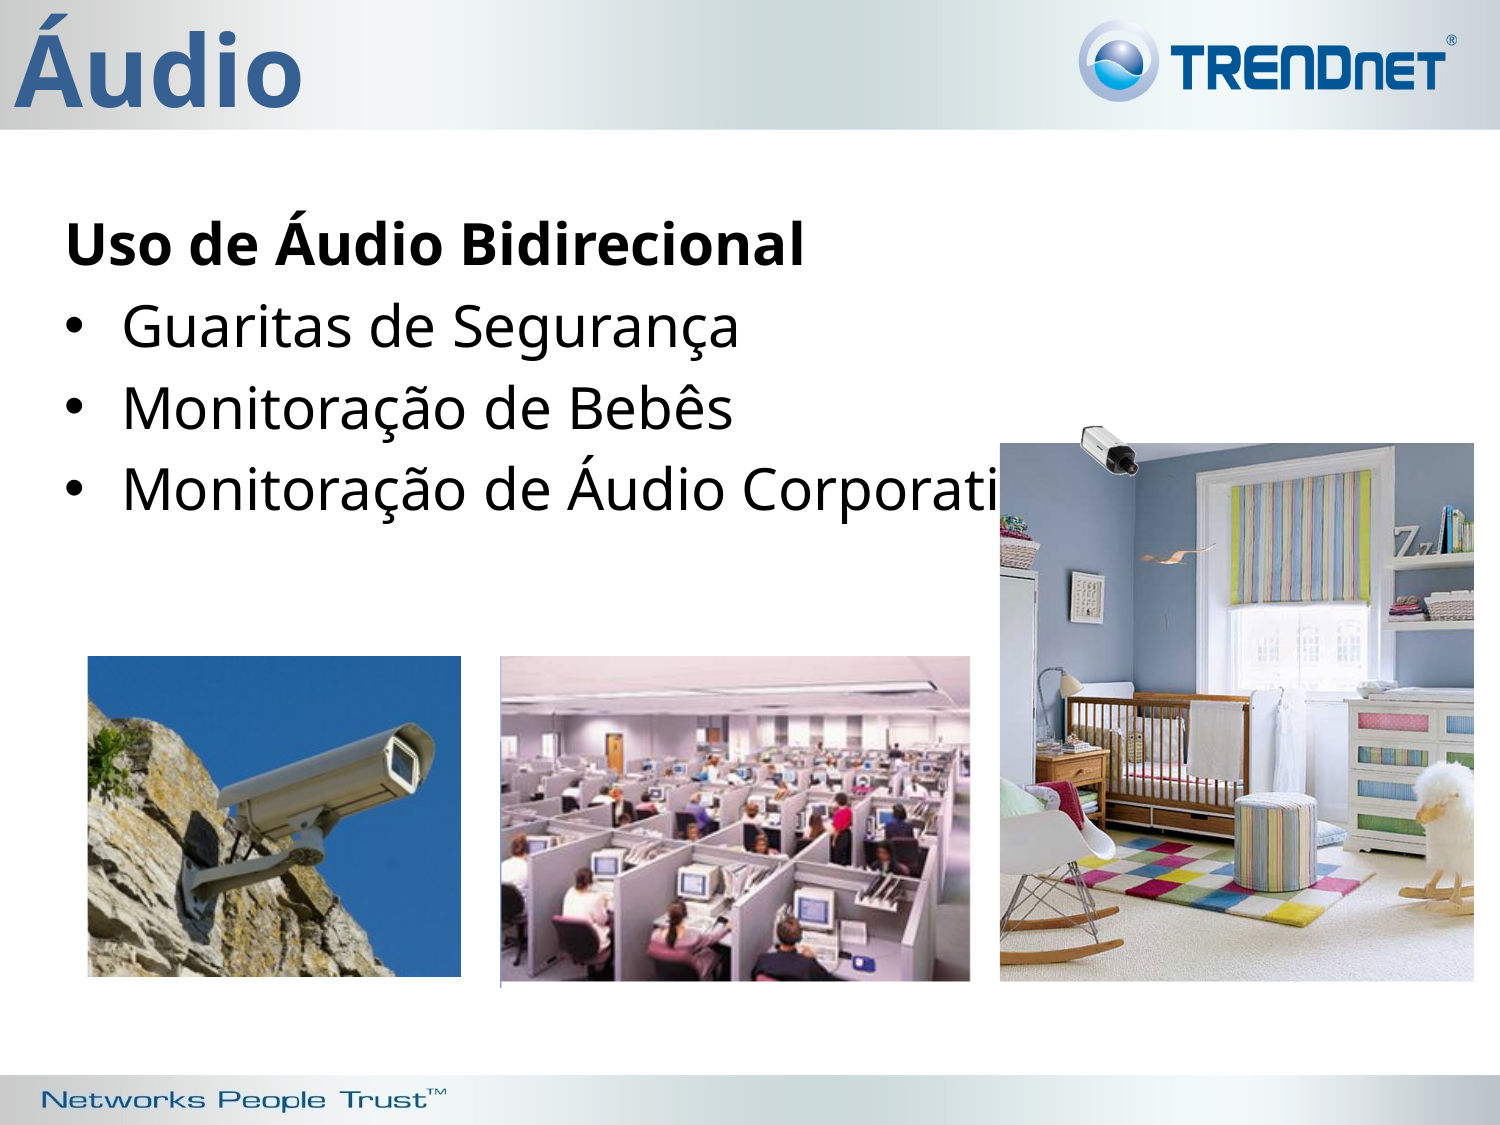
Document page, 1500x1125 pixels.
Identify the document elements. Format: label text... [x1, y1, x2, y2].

list Uso de Áudio Bidirecional Guaritas de Segurança Monitoração de Bebês Monitoração de Áudio Corporativo [50, 200, 1400, 588]
picture [999, 421, 1476, 982]
picture [499, 656, 976, 988]
picture [0, 1075, 1500, 1125]
picture [87, 655, 462, 977]
picture [1074, 0, 1500, 130]
text_box Áudio [0, 0, 1074, 135]
